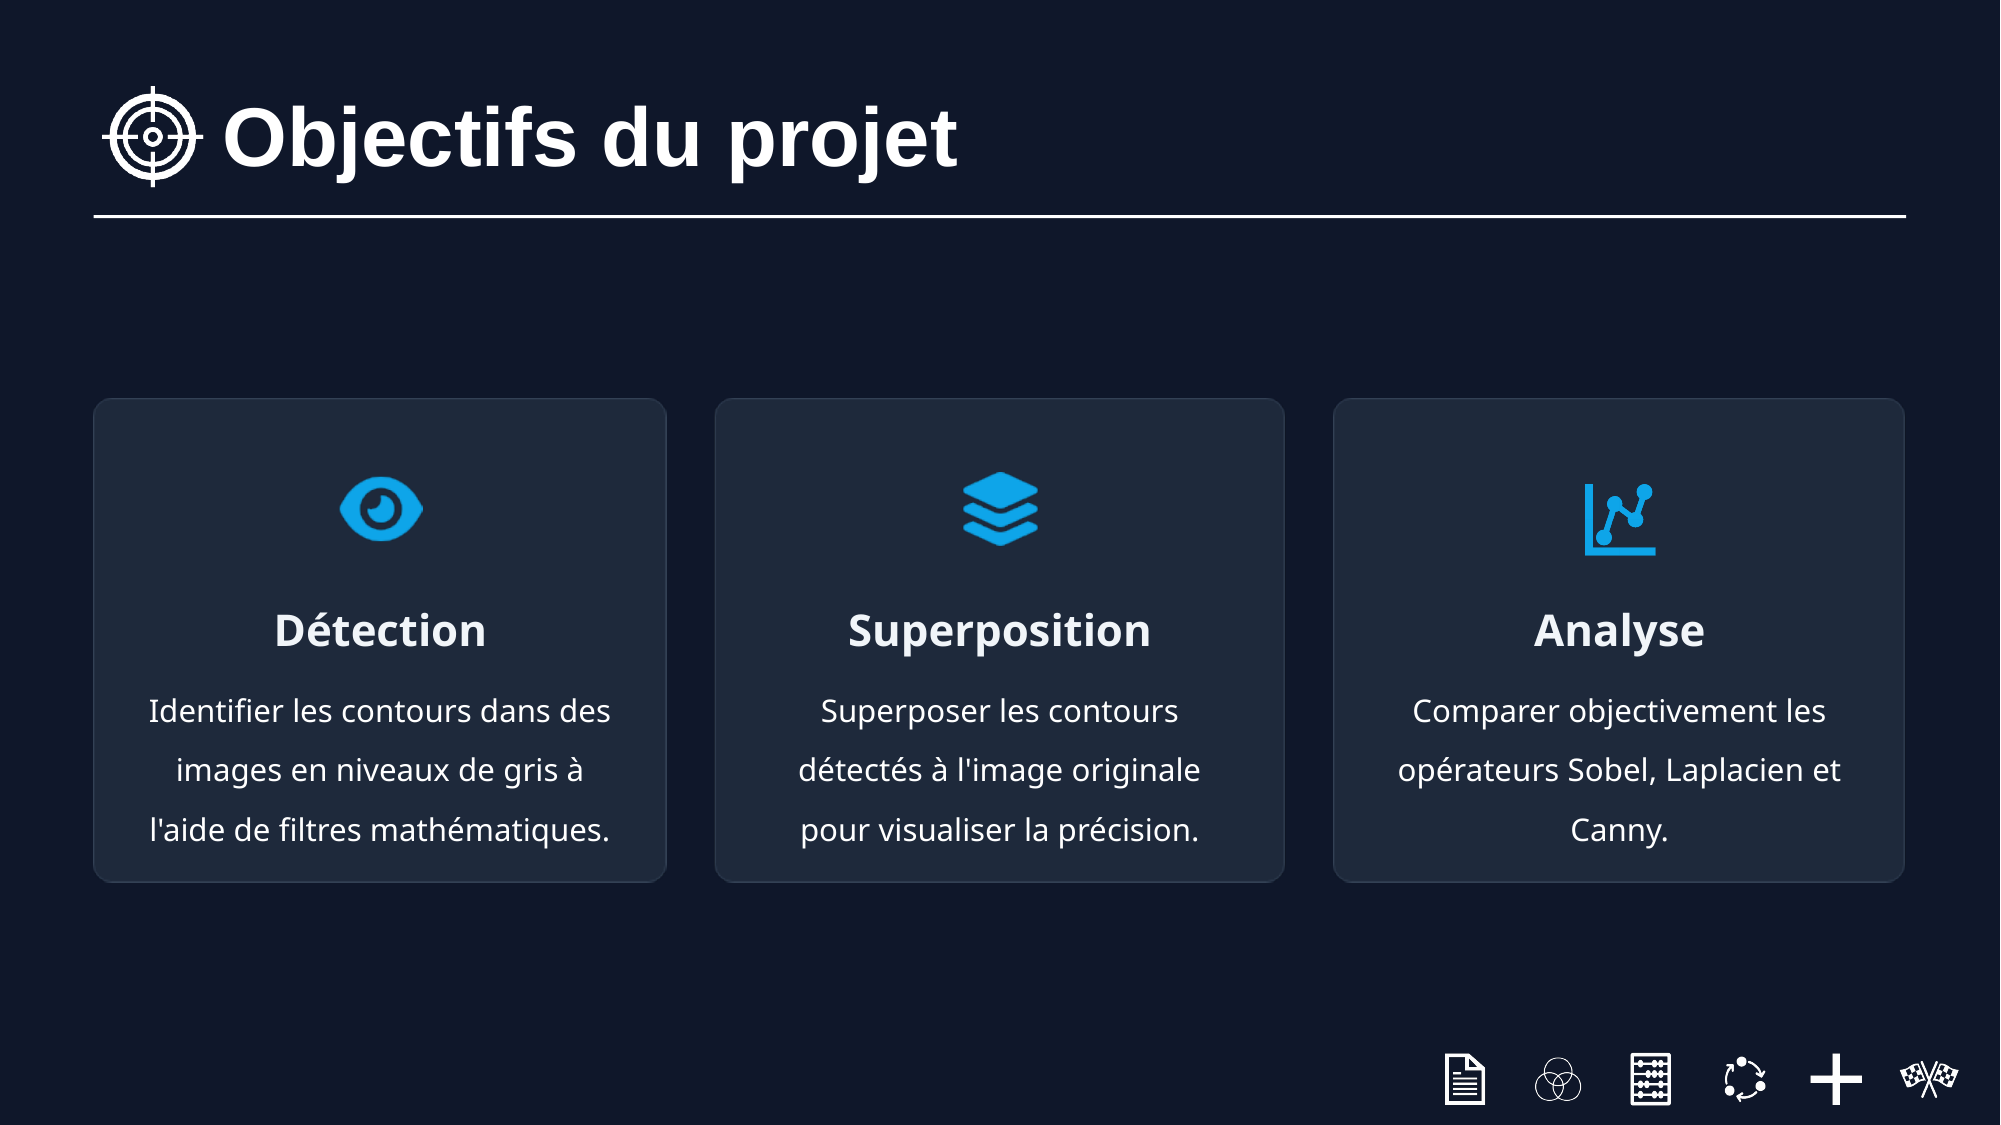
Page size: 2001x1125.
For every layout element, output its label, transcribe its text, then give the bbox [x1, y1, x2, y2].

picture [1712, 1048, 1774, 1110]
picture [1434, 1048, 1496, 1110]
picture [1620, 1048, 1682, 1110]
picture [1527, 1048, 1589, 1110]
picture [713, 398, 1287, 883]
picture [1805, 1048, 1867, 1110]
picture [93, 398, 667, 883]
picture [1898, 1048, 1960, 1110]
text_box [93, 215, 1907, 219]
text_box Objectifs du projet [210, 75, 1258, 191]
picture [93, 76, 212, 196]
picture [1333, 398, 1907, 883]
